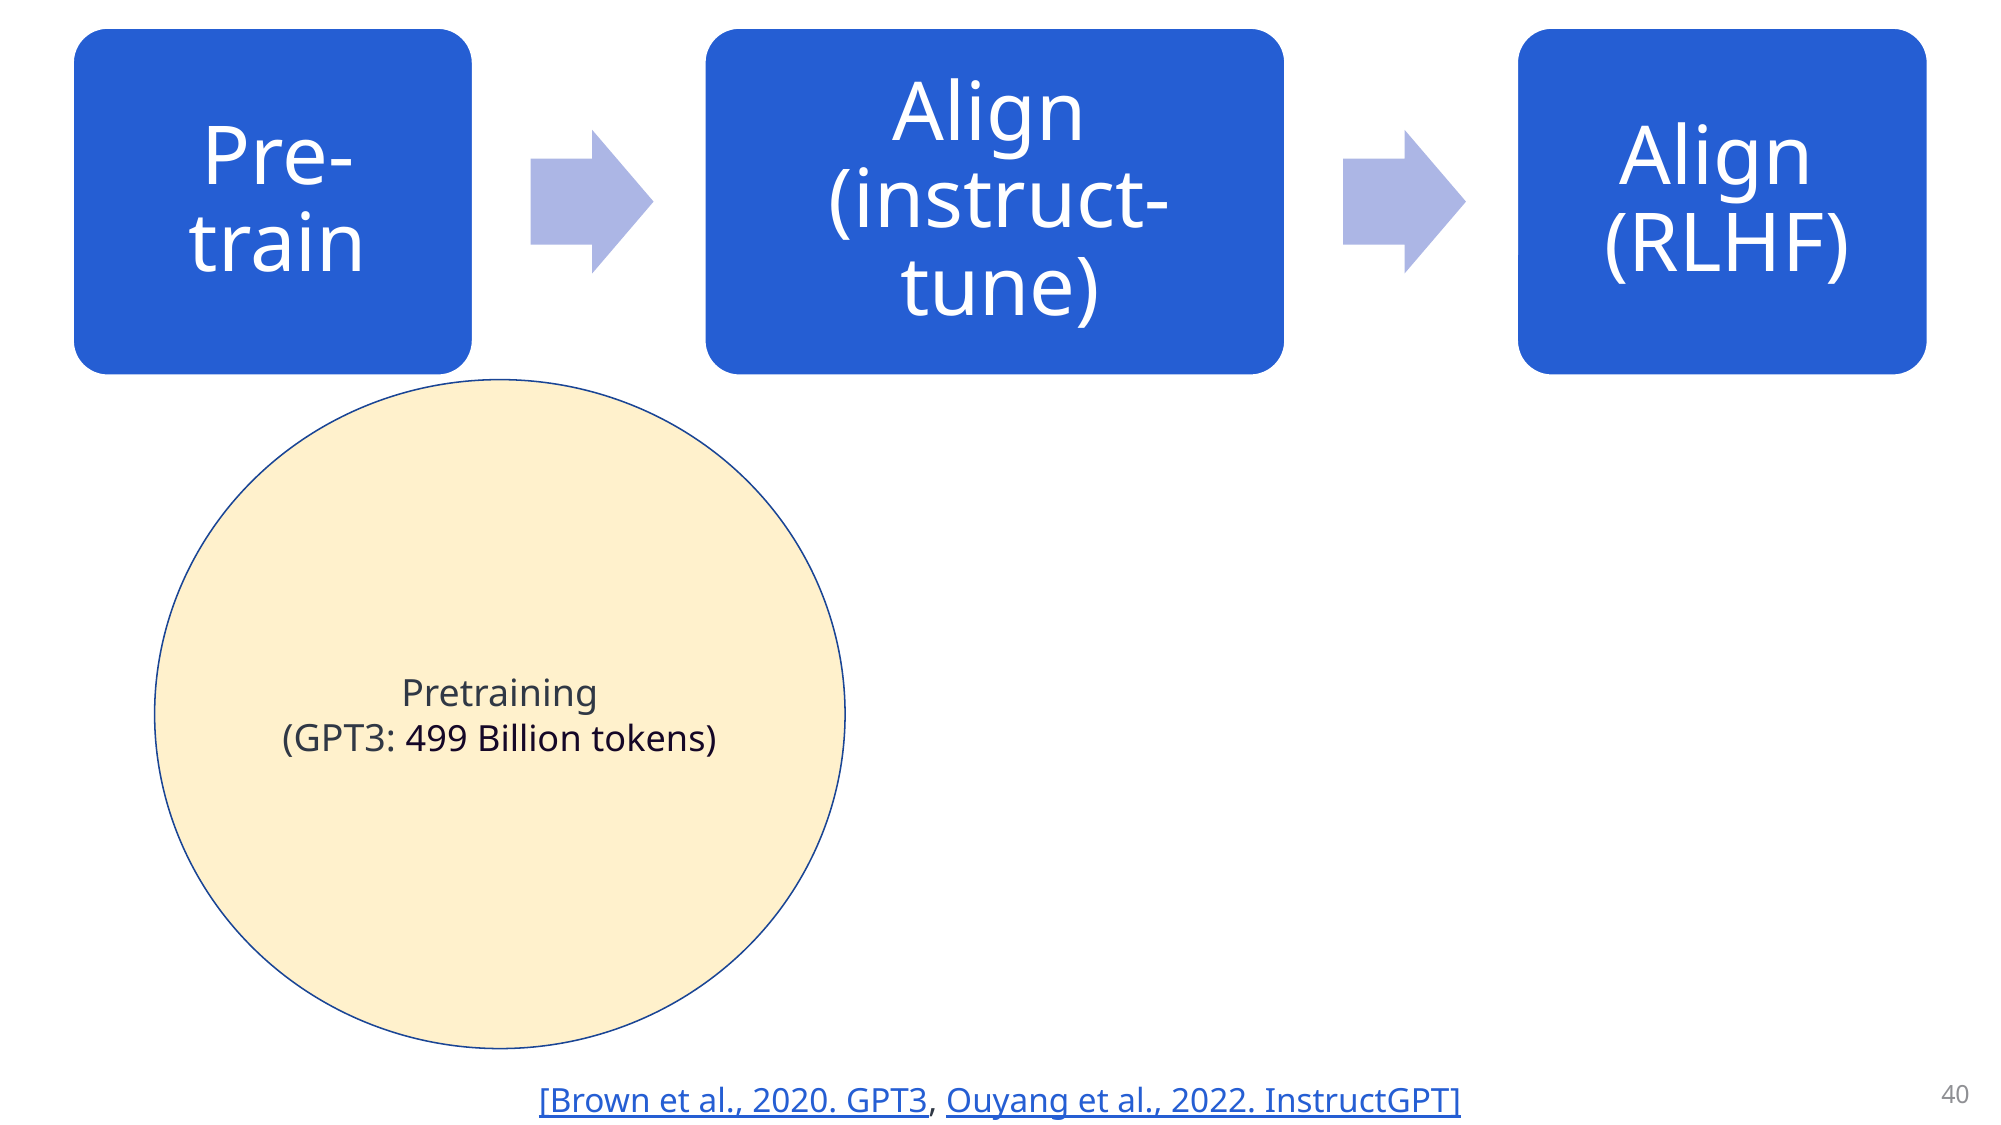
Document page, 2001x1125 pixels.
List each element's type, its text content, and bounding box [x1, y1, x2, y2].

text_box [71, 0, 1929, 502]
slide_number 40 [1912, 1065, 2000, 1125]
text_box [Brown et al., 2020. GPT3, Ouyang et al., 2022. InstructGPT] [366, 1059, 1634, 1125]
text_box Pretraining (GPT3: 499 Billion tokens) [154, 502, 846, 1049]
